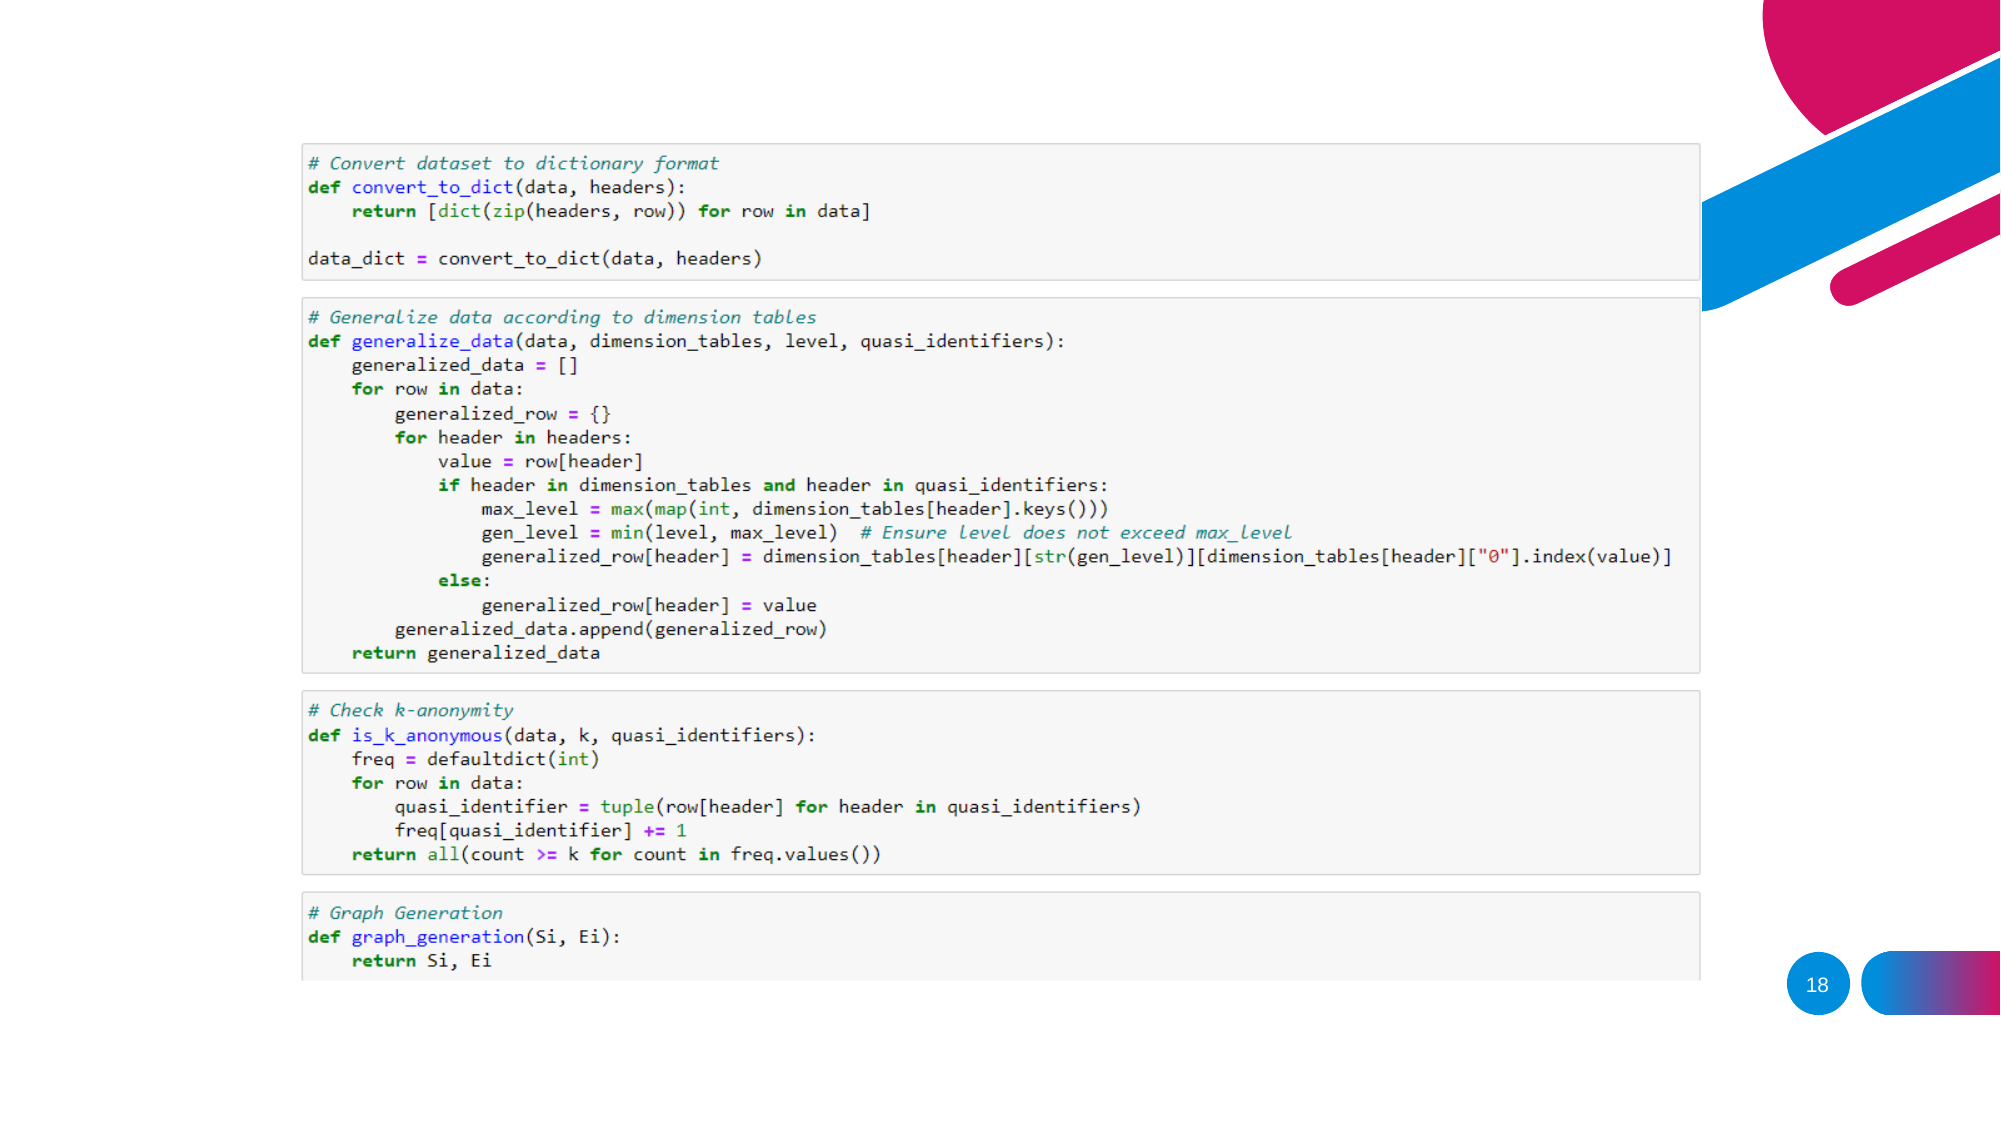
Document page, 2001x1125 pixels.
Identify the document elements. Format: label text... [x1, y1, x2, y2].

slide_number 18 [1772, 954, 1863, 1015]
picture [297, 142, 1702, 983]
